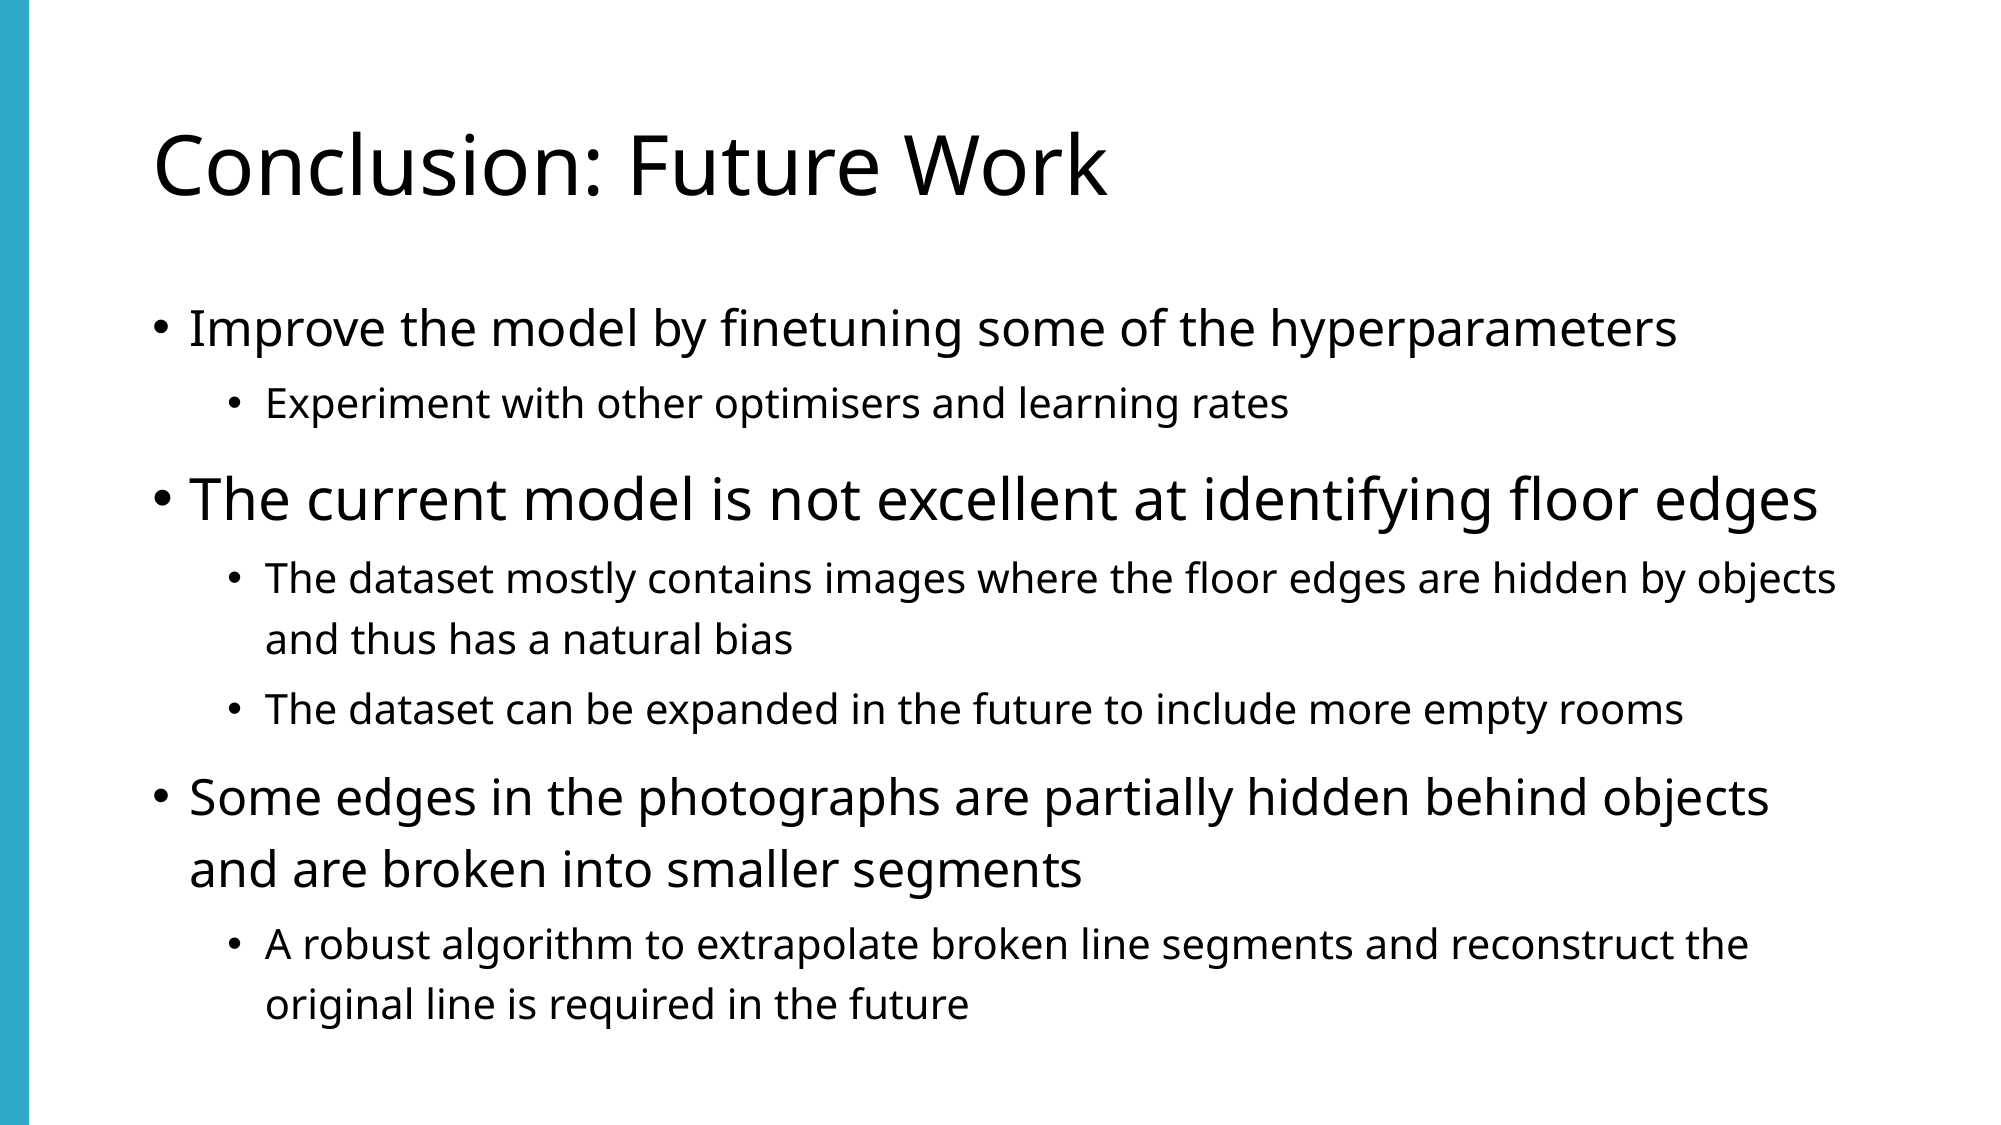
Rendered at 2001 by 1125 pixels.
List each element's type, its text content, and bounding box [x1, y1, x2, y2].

title Conclusion: Future Work [137, 59, 1863, 277]
list Improve the model by finetuning some of the hyperparameters Experiment with other optimisers and learning rates The current model is not excellent at identifying floor edges The dataset mostly contains images where the floor edges are hidden by objects and thus has a natural bias The dataset can be expanded in the future to include more empty rooms Some edges in the photographs are partially hidden behind objects and are broken into smaller segments A robust algorithm to extrapolate broken line segments and reconstruct the original line is required in the future [137, 277, 1863, 1066]
text_box [0, 0, 30, 1125]
